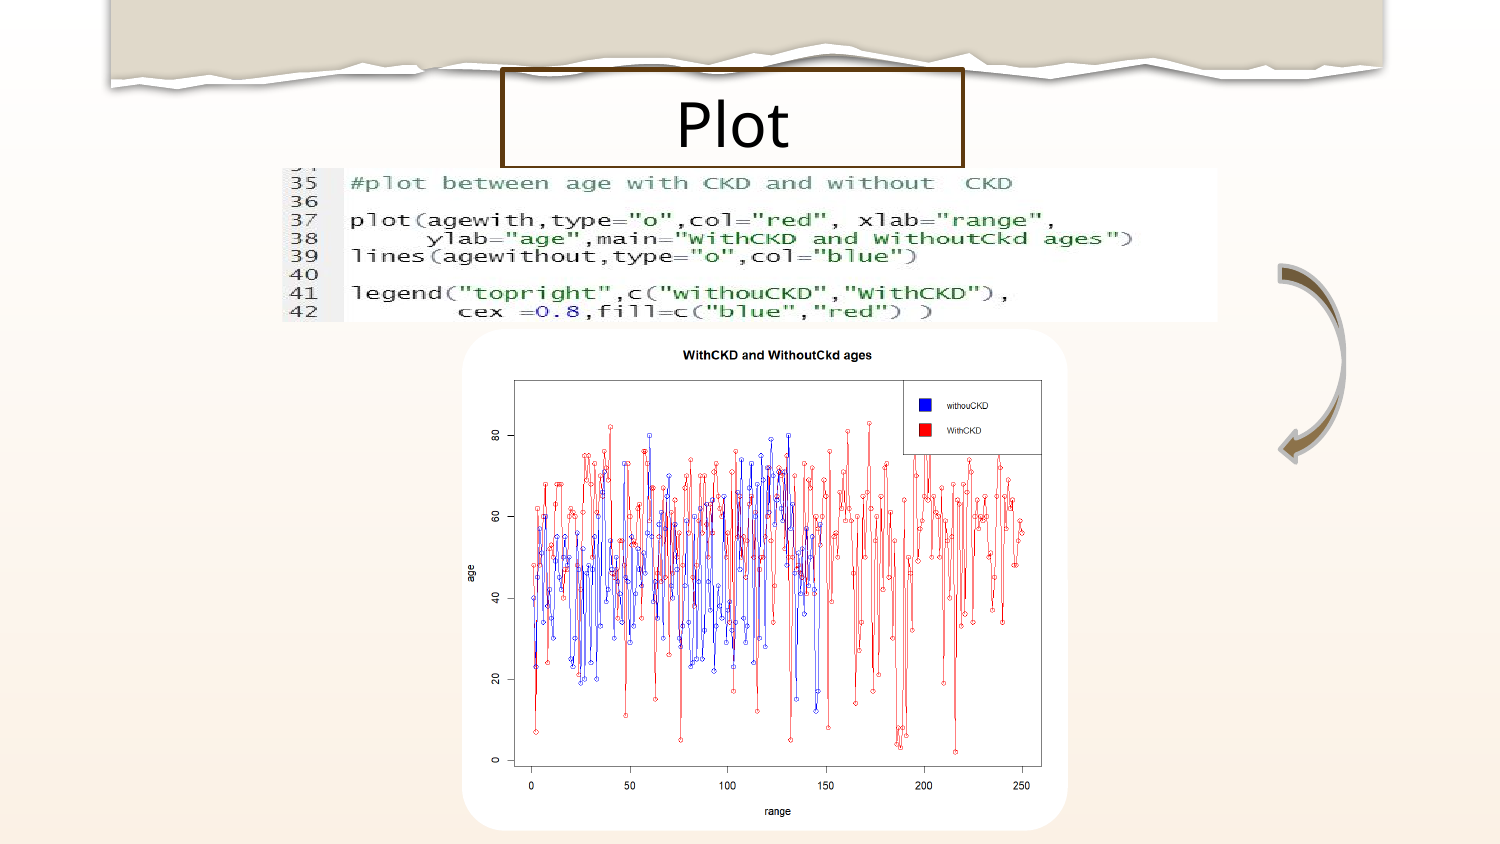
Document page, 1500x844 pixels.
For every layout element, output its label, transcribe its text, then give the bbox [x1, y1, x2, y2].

text_box [1277, 263, 1347, 465]
title Plot [502, 69, 964, 166]
picture [461, 328, 1068, 831]
picture [282, 168, 1218, 322]
